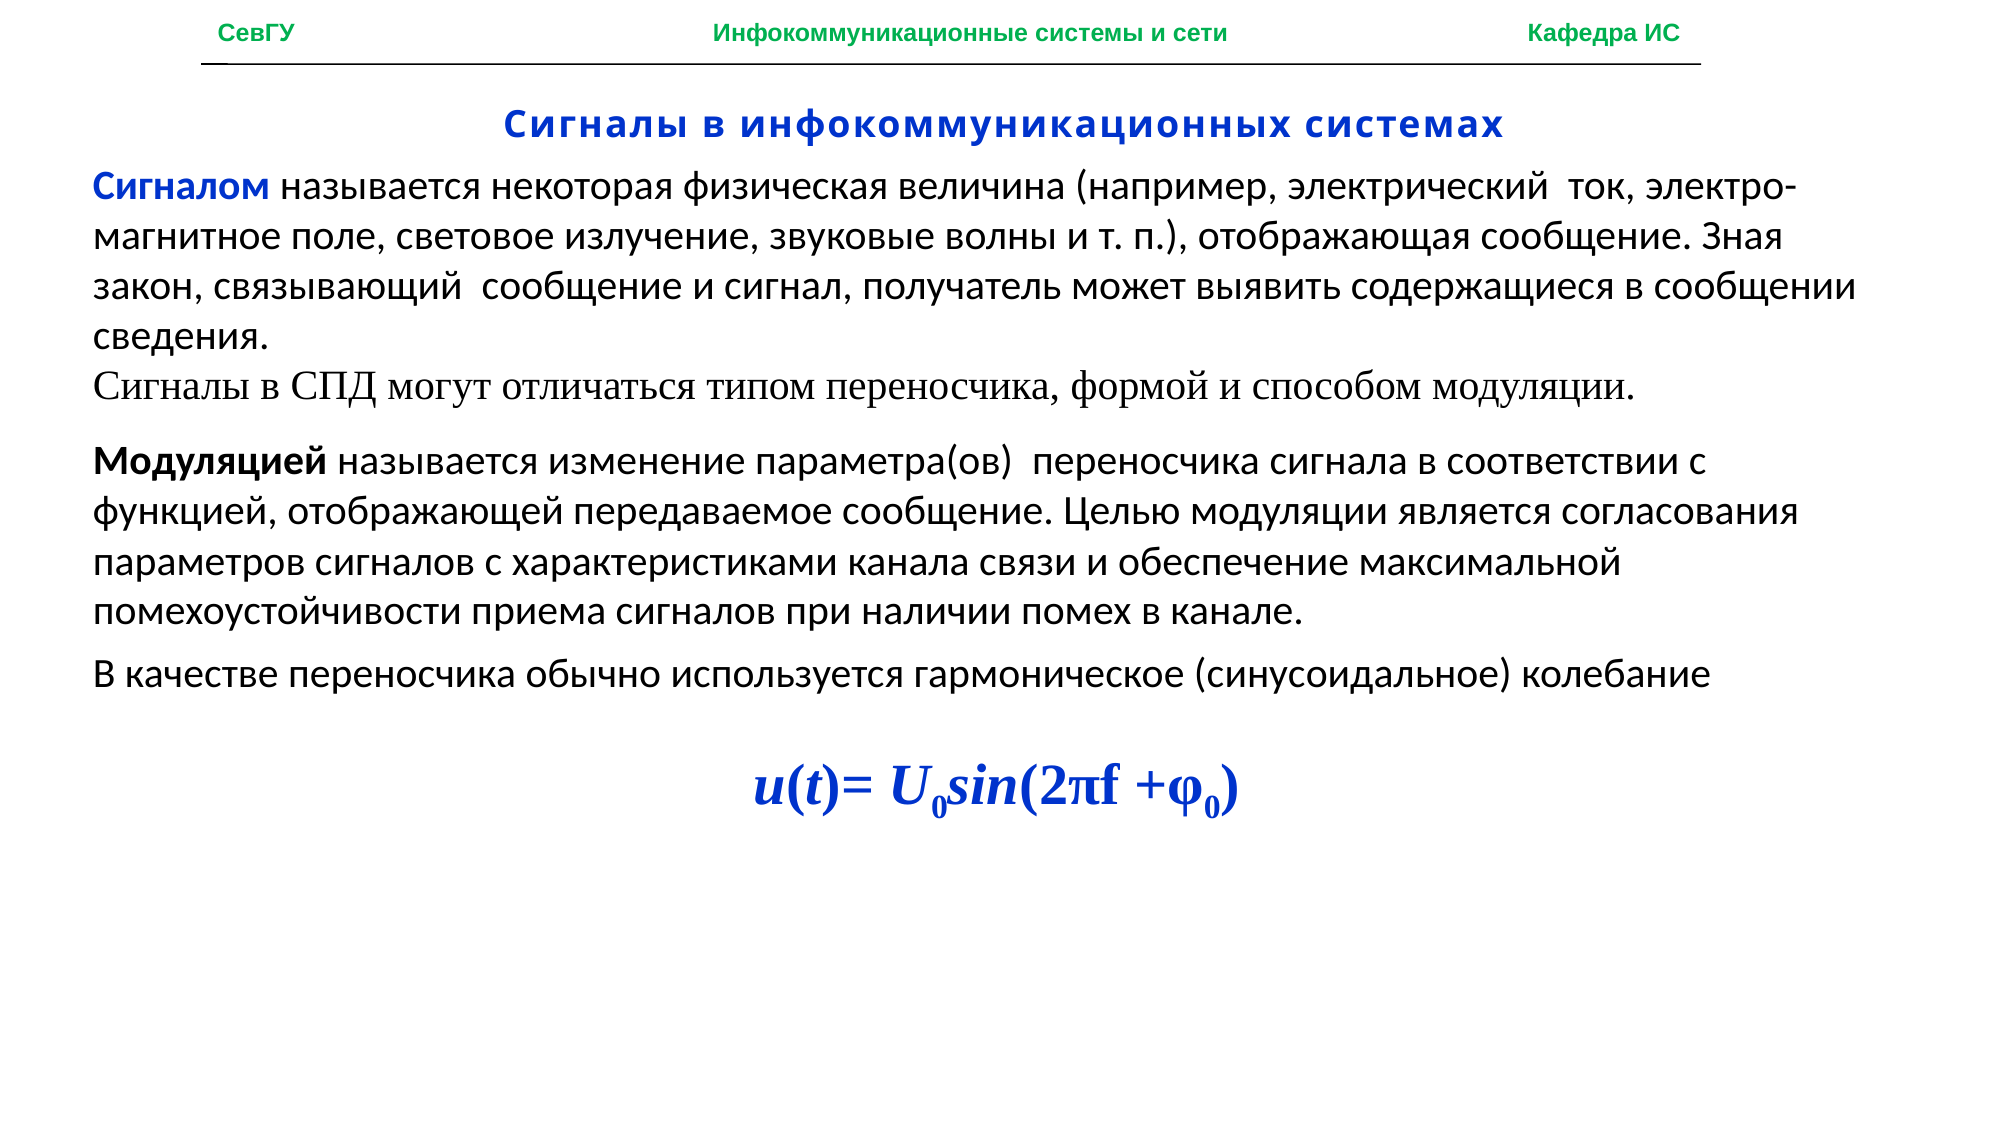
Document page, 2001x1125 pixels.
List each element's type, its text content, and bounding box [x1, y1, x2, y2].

text_box Сигналом называется некоторая физическая величина (например, электрический ток, электро-магнитное поле, световое излучение, звуковые волны и т. п.), отображающая сообщение. Зная закон, связывающий сообщение и сигнал, получатель может выявить содержащиеся в сообщении сведения. Сигналы в СПД могут отличаться типом переносчика, формой и способом модуляции. Модуляцией называется изменение параметра(ов) переносчика сигнала в соответствии с функцией, отображающей передаваемое сообщение. Целью модуляции является согласования параметров сигналов с характеристиками канала связи и обеспечение максимальной помехоустойчивости приема сигналов при наличии помех в канале. В качестве переносчика обычно используется гармоническое (синусоидальное) колебание u(t)= U0sin(2πf +φ0) [78, 150, 1916, 933]
text_box СевГУ Инфокоммуникационные системы и сети Кафедра ИС [201, 9, 1701, 55]
text_box Сигналы в инфокоммуникационных системах [201, 92, 1807, 150]
